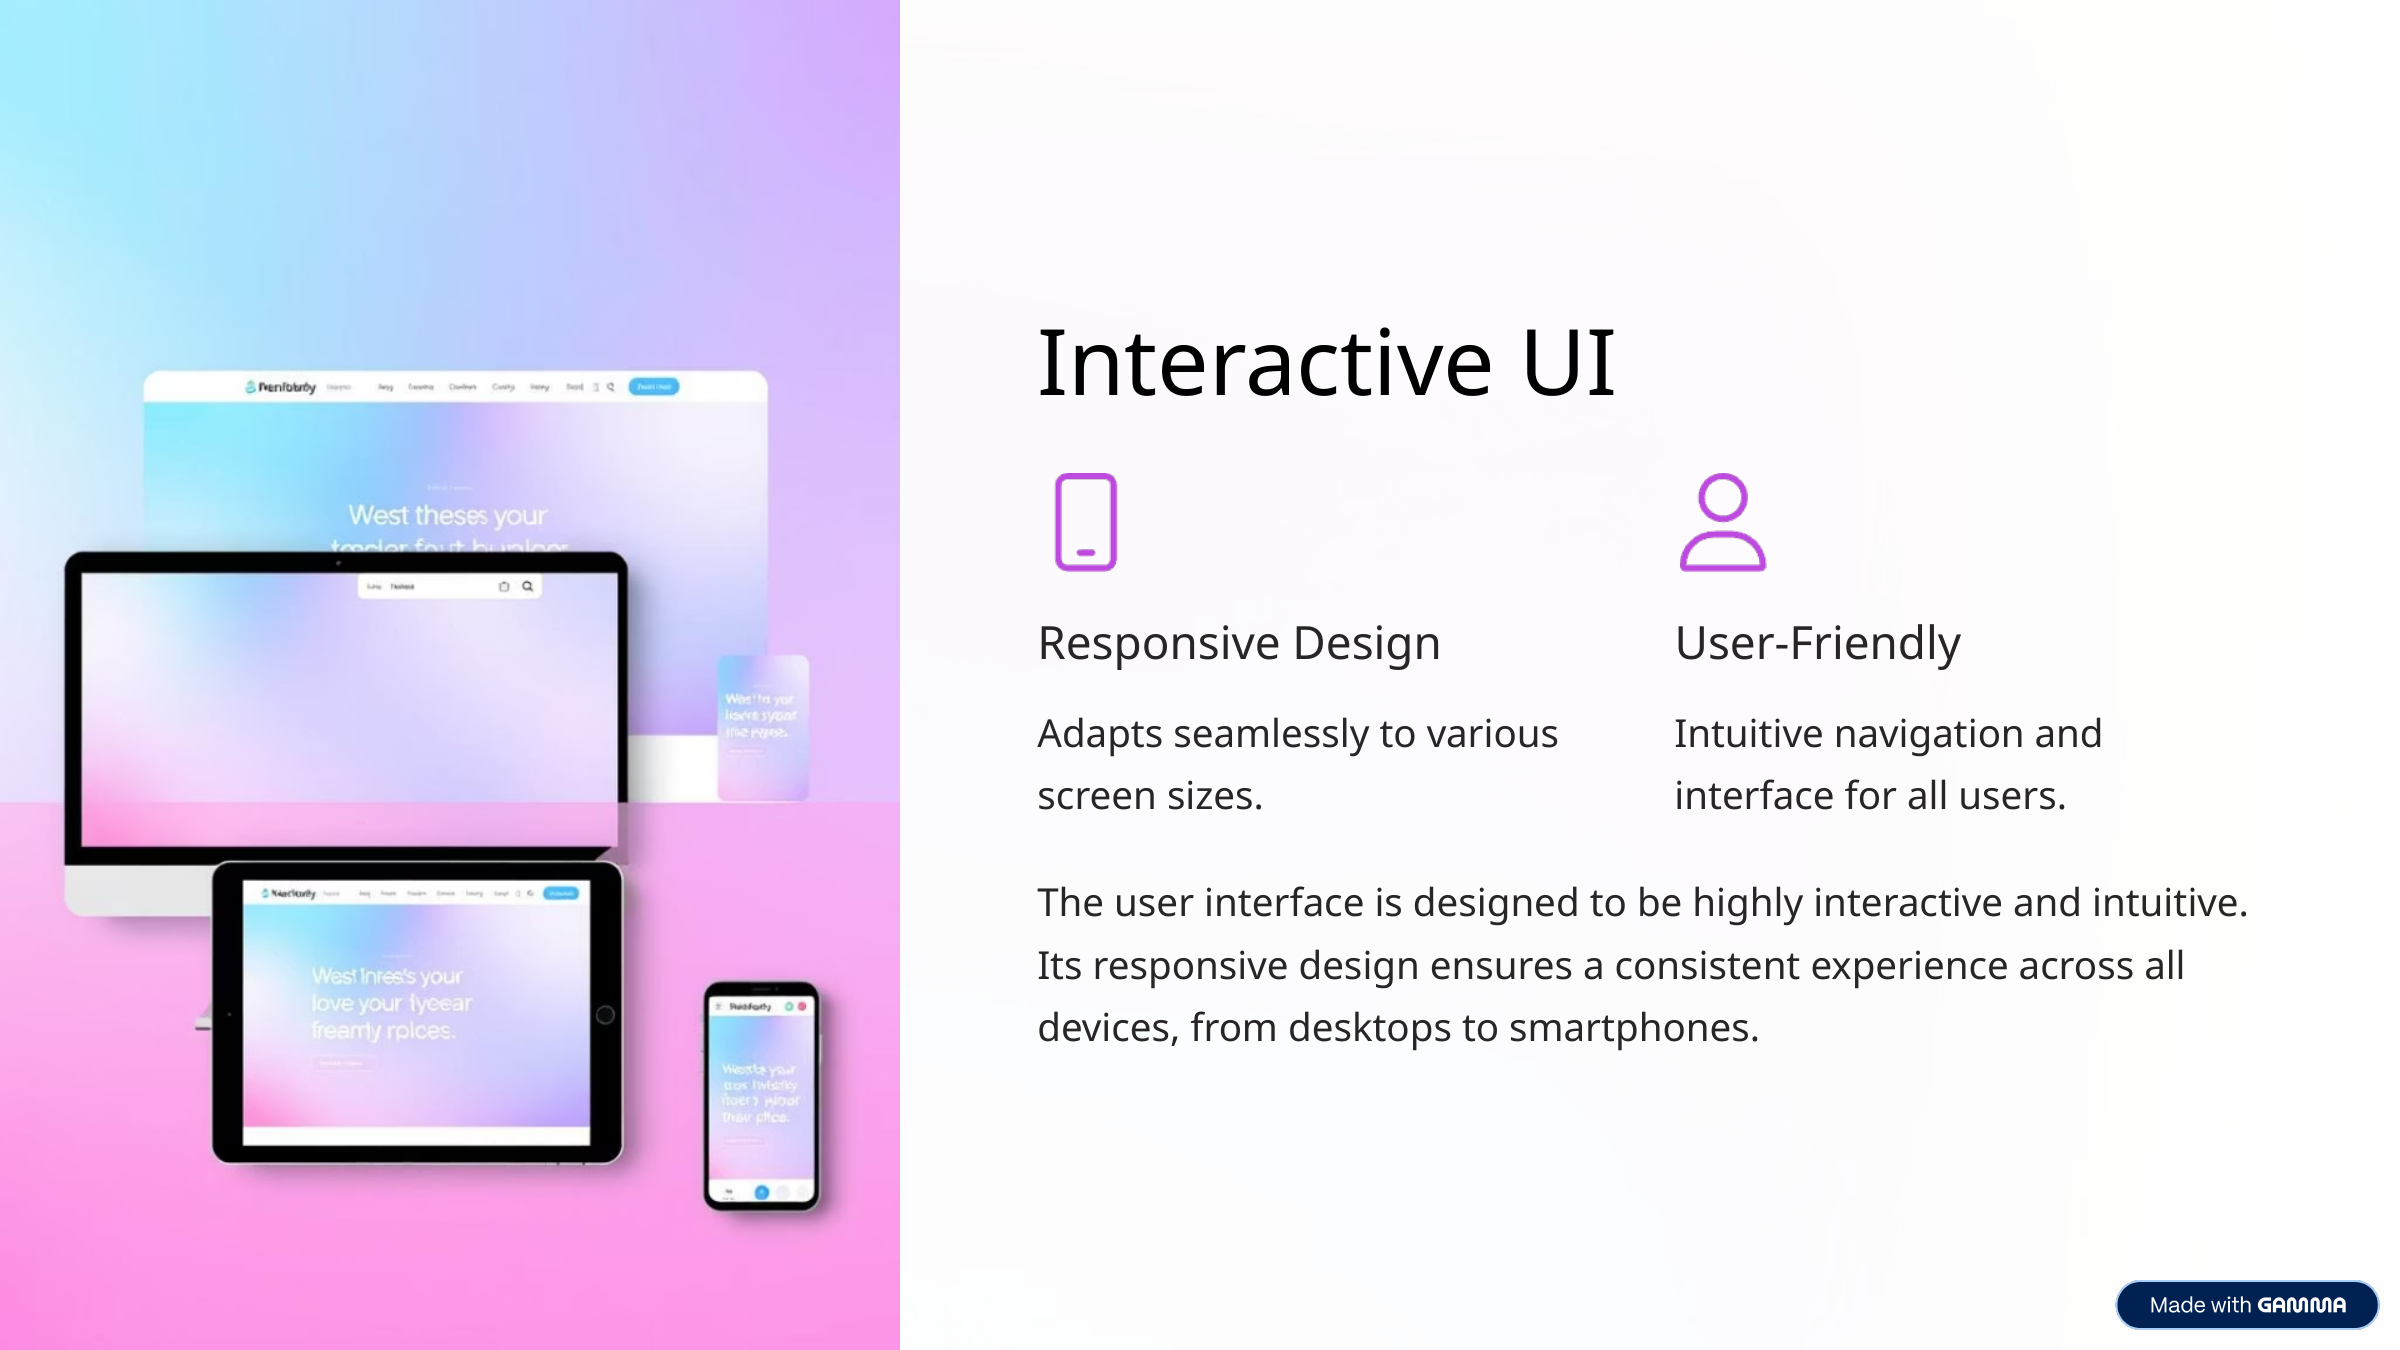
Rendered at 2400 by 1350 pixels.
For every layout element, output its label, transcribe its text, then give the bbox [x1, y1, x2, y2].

text_box User-Friendly [1674, 611, 2137, 669]
text_box Interactive UI [1037, 299, 1962, 415]
picture [1037, 473, 1136, 572]
picture [0, 0, 900, 1350]
text_box Responsive Design [1037, 611, 1500, 669]
text_box The user interface is designed to be highly interactive and intuitive. Its responsive design ensures a consistent experience across all devices, from desktops to smartphones. [1037, 862, 2263, 1051]
picture [1674, 473, 1773, 572]
text_box Intuitive navigation and interface for all users. [1674, 692, 2263, 818]
text_box Adapts seamlessly to various screen sizes. [1037, 692, 1626, 818]
picture [2106, 1271, 2389, 1339]
